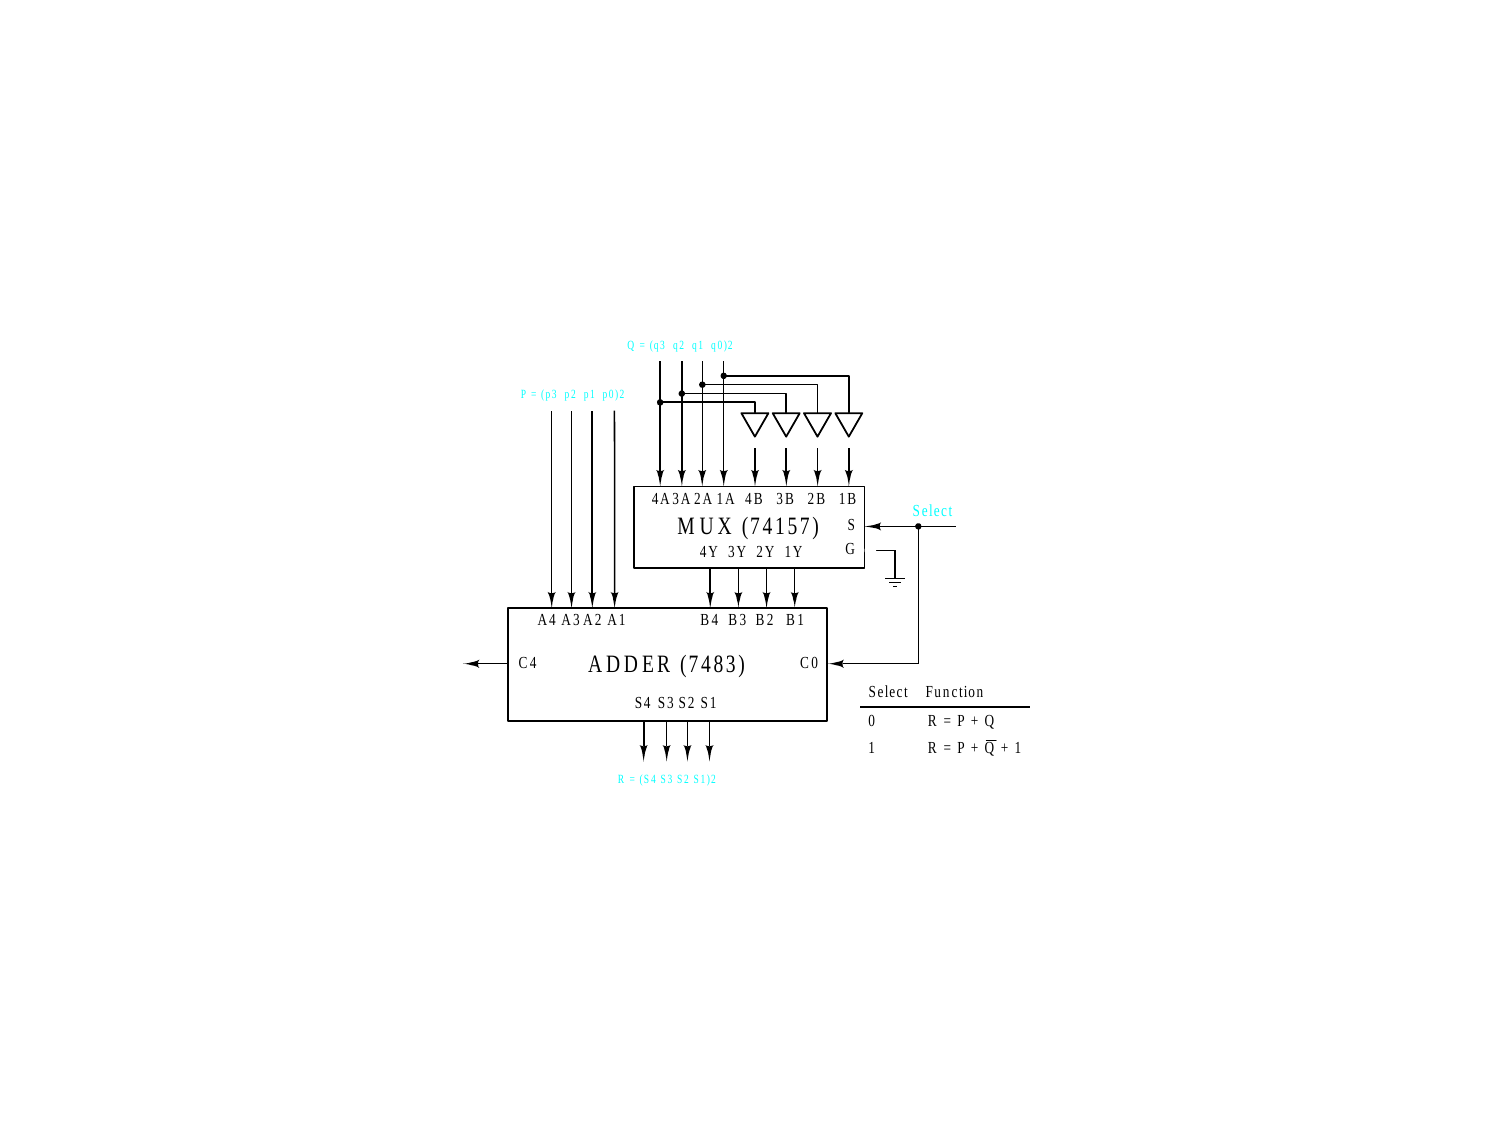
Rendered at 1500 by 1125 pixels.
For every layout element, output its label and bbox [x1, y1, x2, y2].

text_box [456, 330, 1043, 794]
